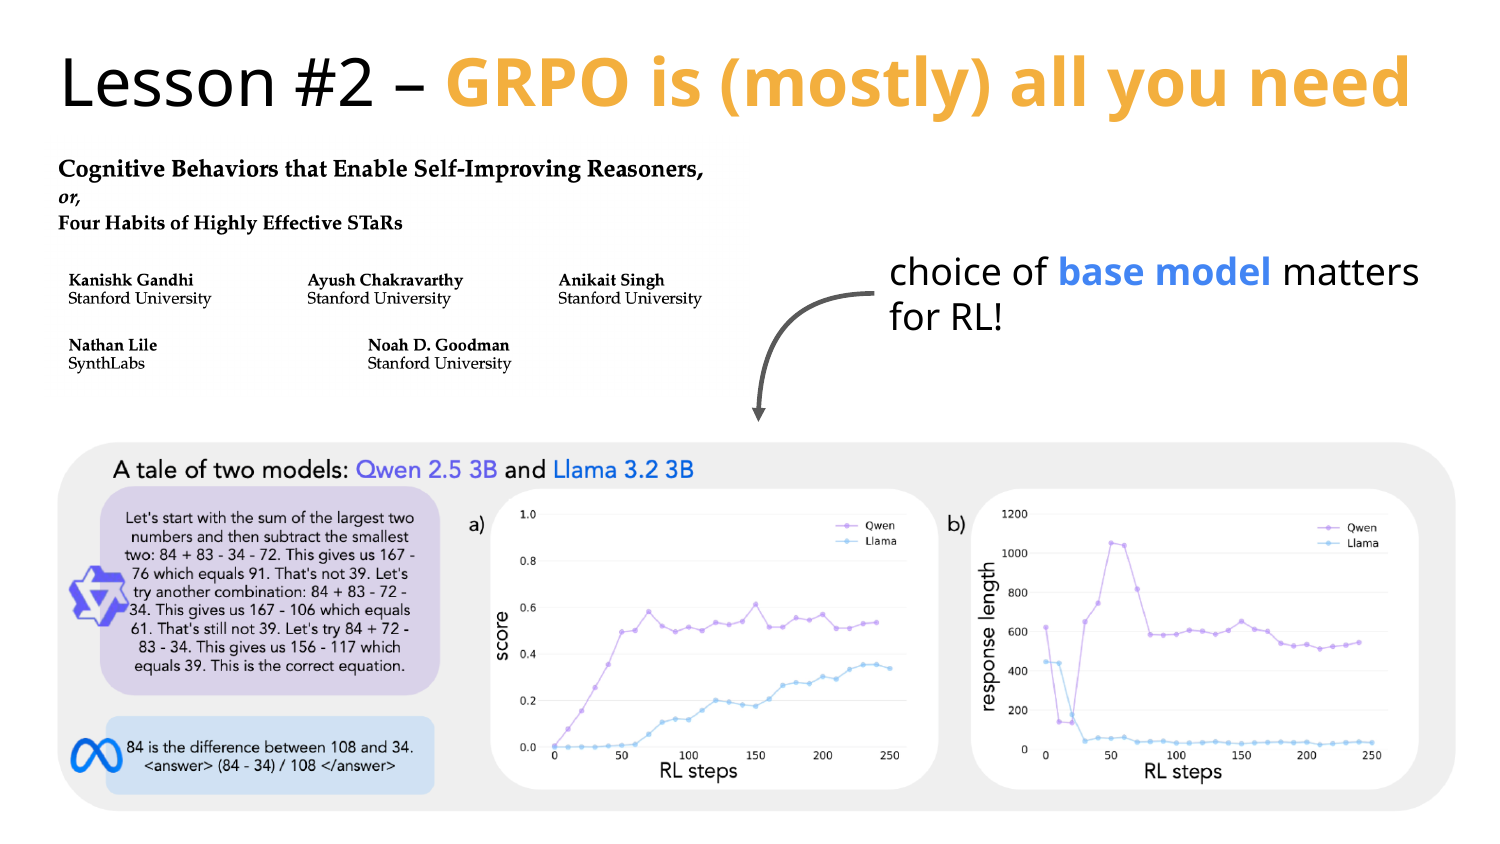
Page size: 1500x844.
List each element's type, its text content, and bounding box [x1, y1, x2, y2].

text_box Lesson #2 – GRPO is (mostly) all you need [44, 24, 1456, 135]
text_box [758, 293, 875, 423]
picture [43, 135, 751, 397]
text_box choice of base model matters for RL! [874, 233, 1482, 354]
picture [43, 421, 1473, 825]
